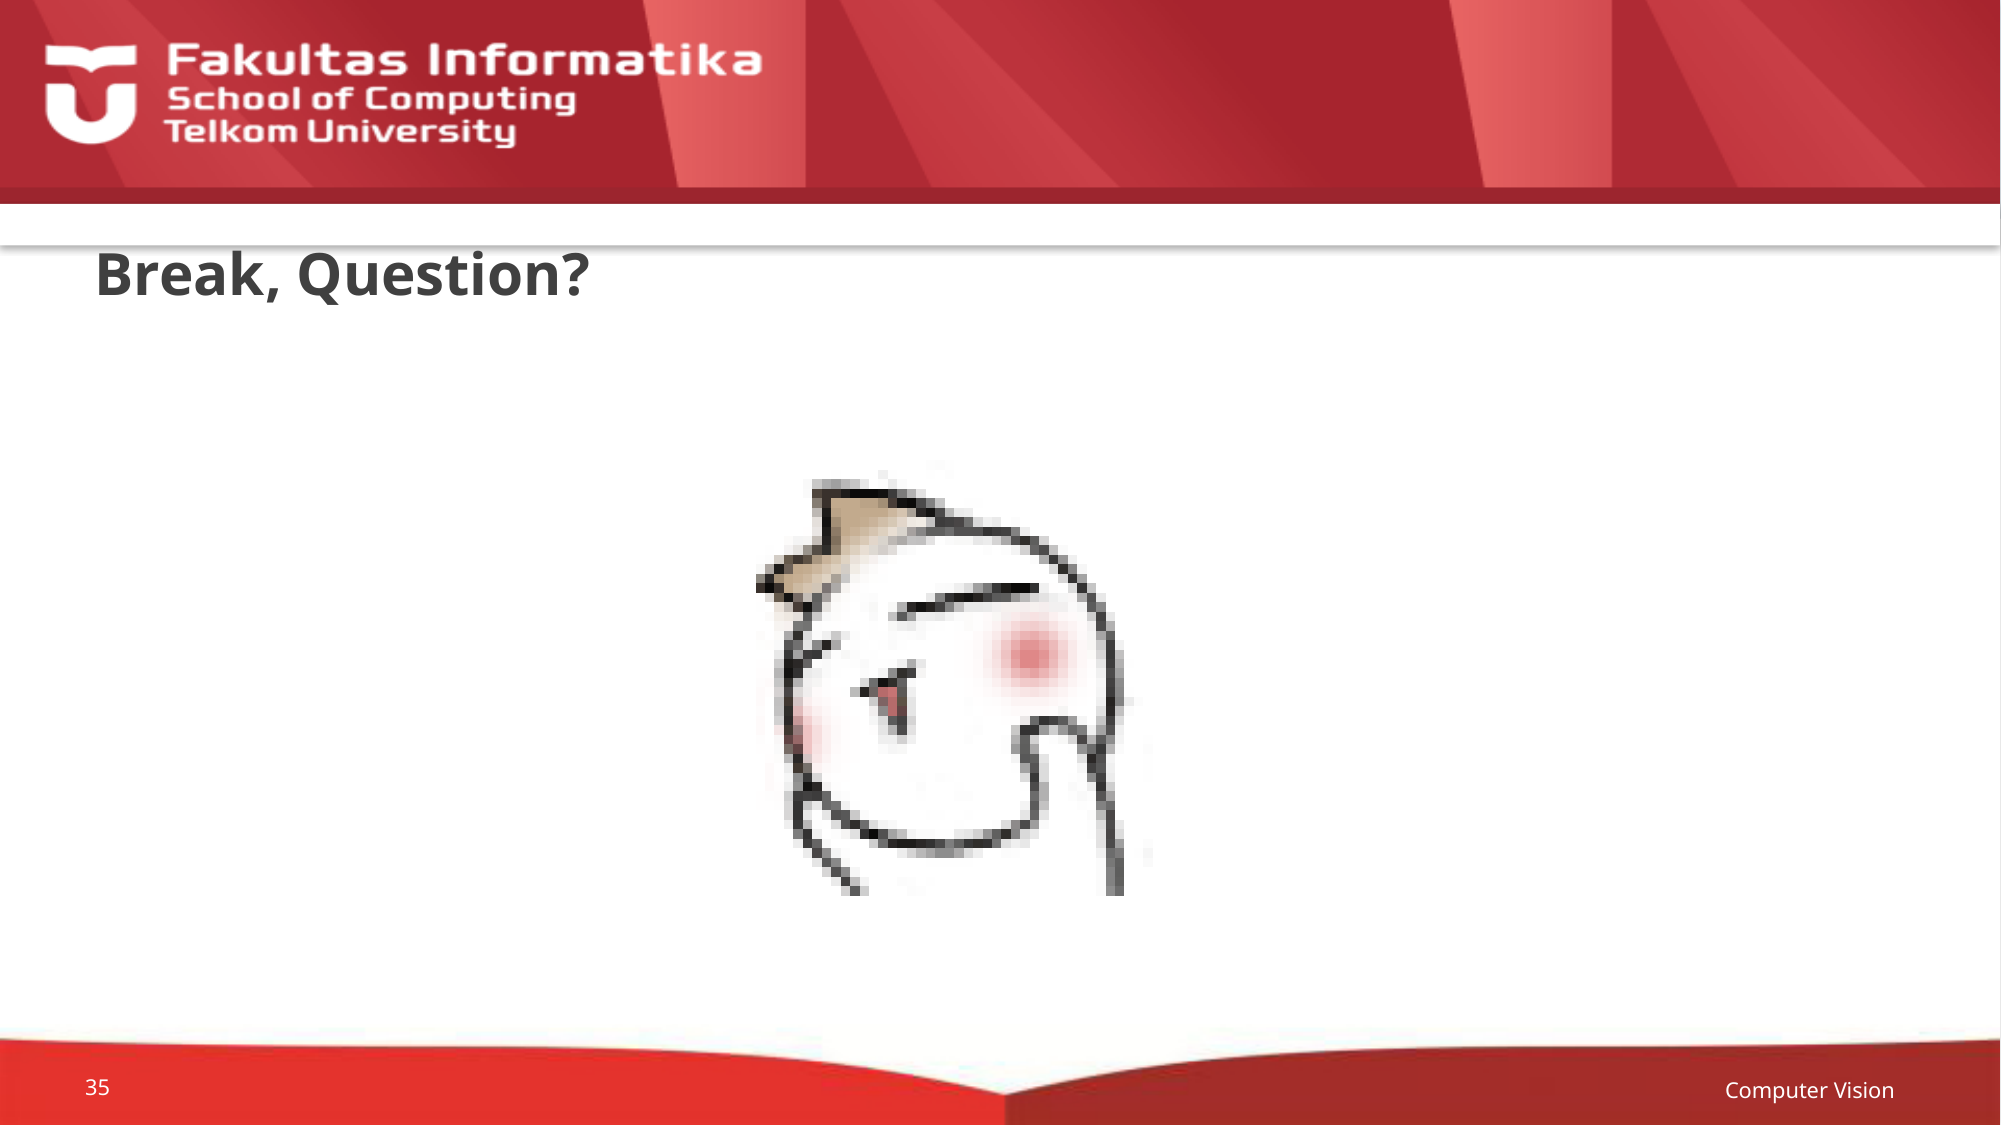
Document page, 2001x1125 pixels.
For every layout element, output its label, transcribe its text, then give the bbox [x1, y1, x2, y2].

title Break, Question? [79, 219, 1901, 325]
list Computer Vision [1185, 1058, 1911, 1119]
slide_number 35 [85, 1058, 164, 1119]
picture [0, 0, 2001, 1125]
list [756, 423, 1229, 897]
